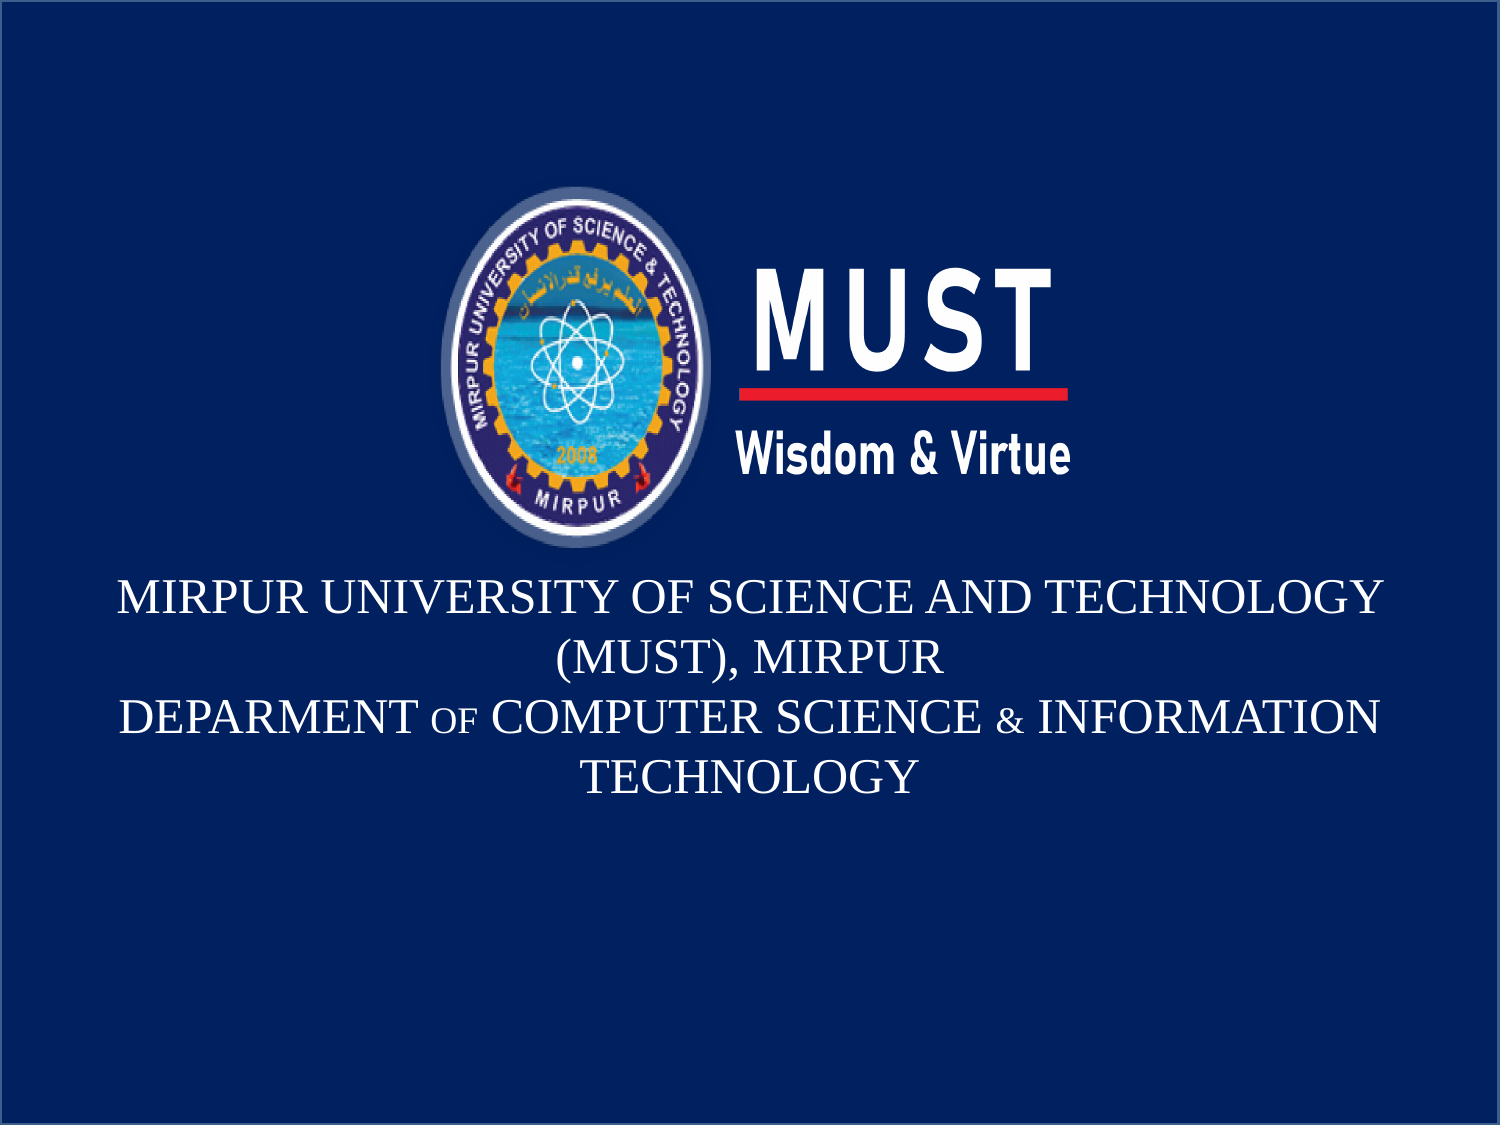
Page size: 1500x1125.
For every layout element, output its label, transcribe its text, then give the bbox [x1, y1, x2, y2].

text_box [0, 0, 1500, 1125]
title MIRPUR UNIVERSITY OF SCIENCE AND TECHNOLOGY (MUST), MIRPUR DEPARMENT OF COMPUTER SCIENCE & INFORMATION TECHNOLOGY [27, 561, 1472, 857]
picture [427, 171, 1072, 567]
